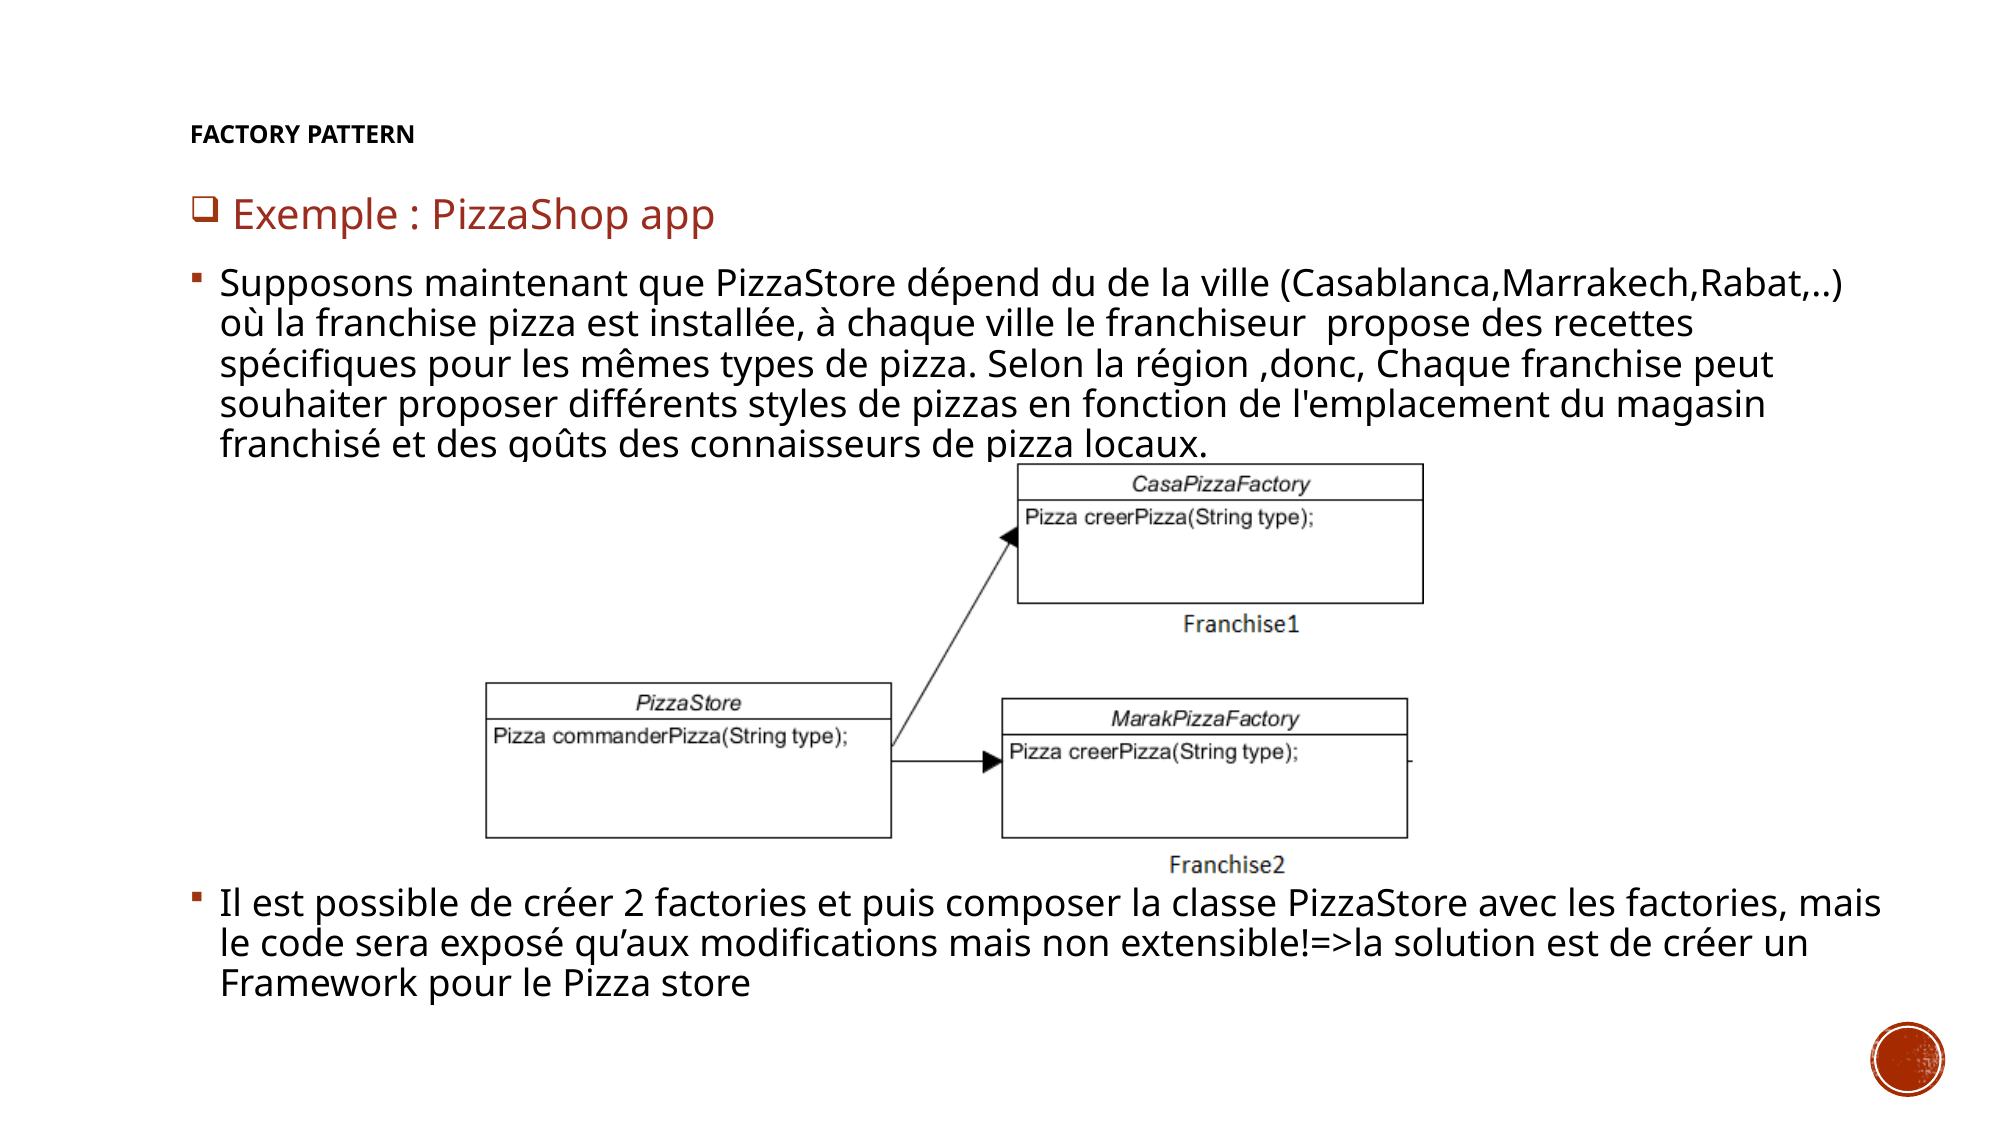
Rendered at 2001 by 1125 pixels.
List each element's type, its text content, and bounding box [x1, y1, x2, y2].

picture [470, 462, 1424, 878]
title FActory Pattern [174, 34, 1825, 186]
text_box Exemple : PizzaShop app Supposons maintenant que PizzaStore dépend du de la ville (Casablanca,Marrakech,Rabat,..) où la franchise pizza est installée, à chaque ville le franchiseur propose des recettes spécifiques pour les mêmes types de pizza. Selon la région ,donc, Chaque franchise peut souhaiter proposer différents styles de pizzas en fonction de l'emplacement du magasin franchisé et des goûts des connaisseurs de pizza locaux. Il est possible de créer 2 factories et puis composer la classe PizzaStore avec les factories, mais le code sera exposé qu’aux modifications mais non extensible!=>la solution est de créer un Framework pour le Pizza store [174, 186, 1914, 959]
